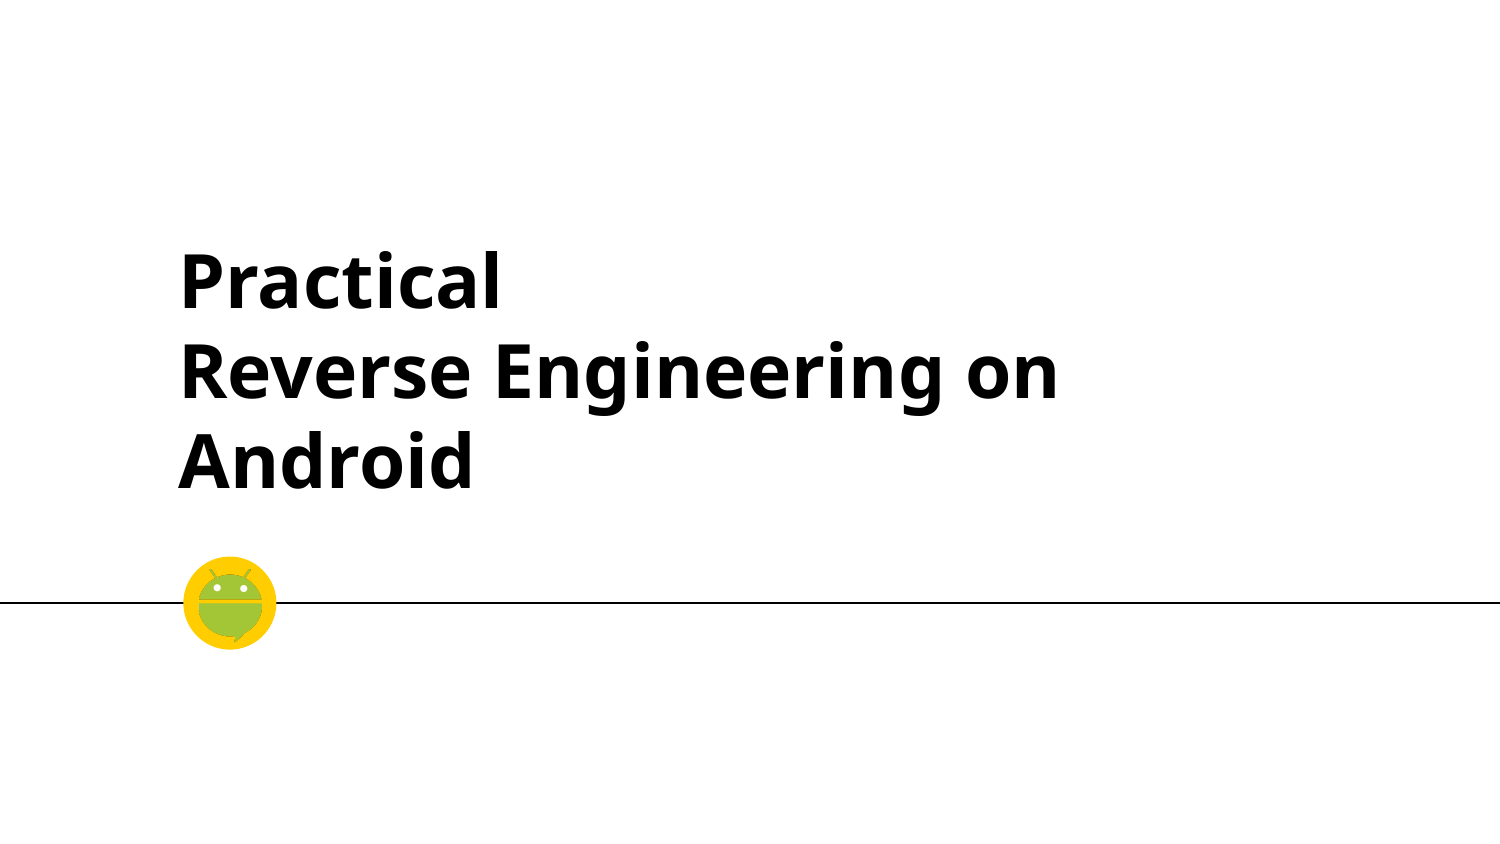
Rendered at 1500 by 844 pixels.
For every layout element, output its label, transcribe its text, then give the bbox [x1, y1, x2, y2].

title Practical Reverse Engineering on Android [163, 328, 1288, 519]
picture [176, 551, 283, 658]
